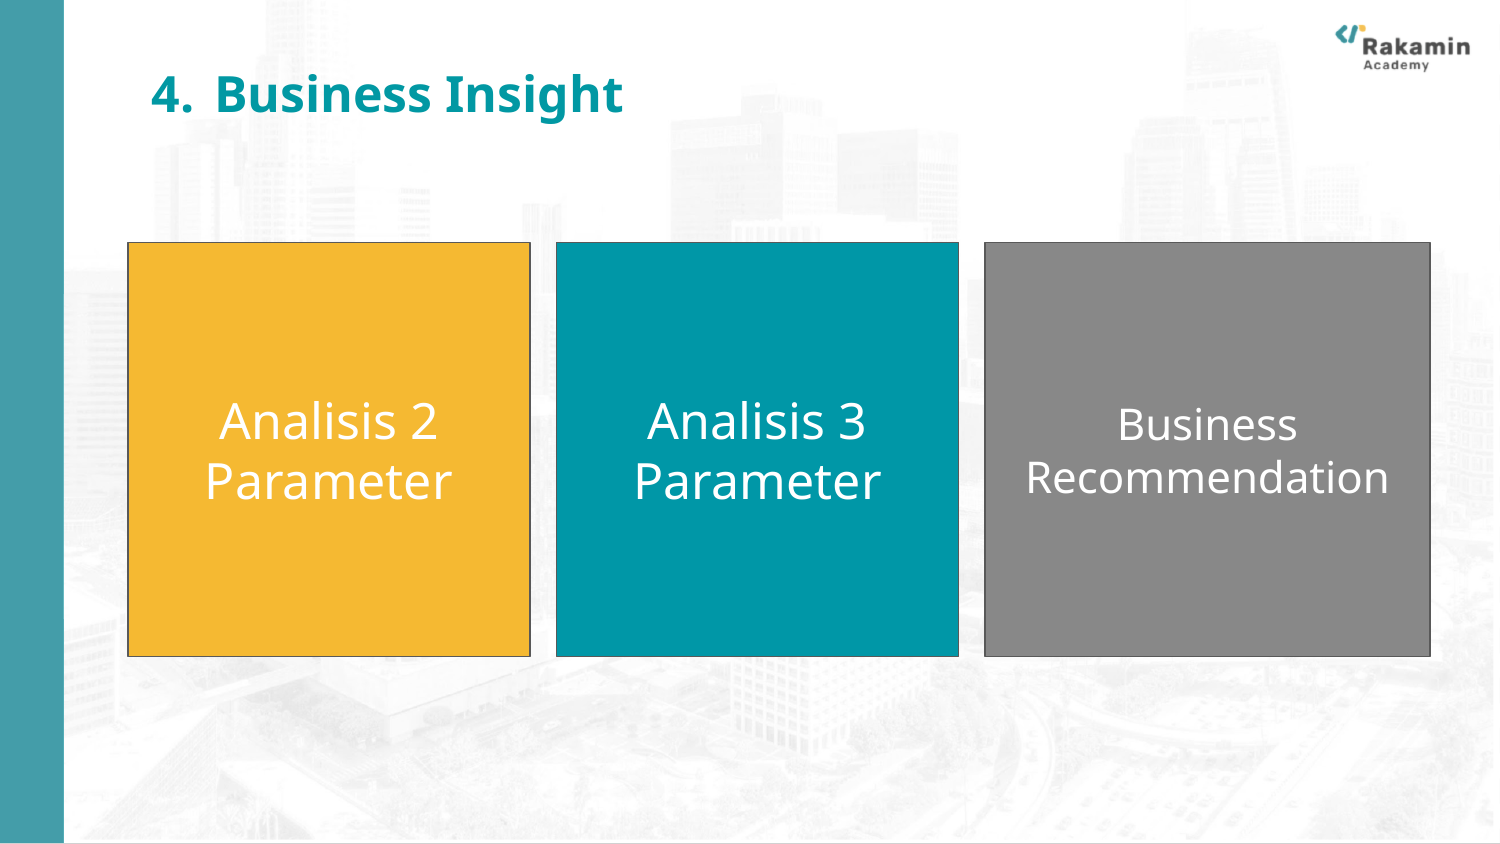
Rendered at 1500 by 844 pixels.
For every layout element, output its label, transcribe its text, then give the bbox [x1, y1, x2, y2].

text_box Business Recommendation [985, 242, 1431, 657]
text_box Analisis 2 Parameter [128, 242, 530, 657]
text_box Business Insight [128, 55, 1033, 129]
text_box Analisis 3 Parameter [556, 242, 959, 657]
picture [0, 0, 1500, 844]
